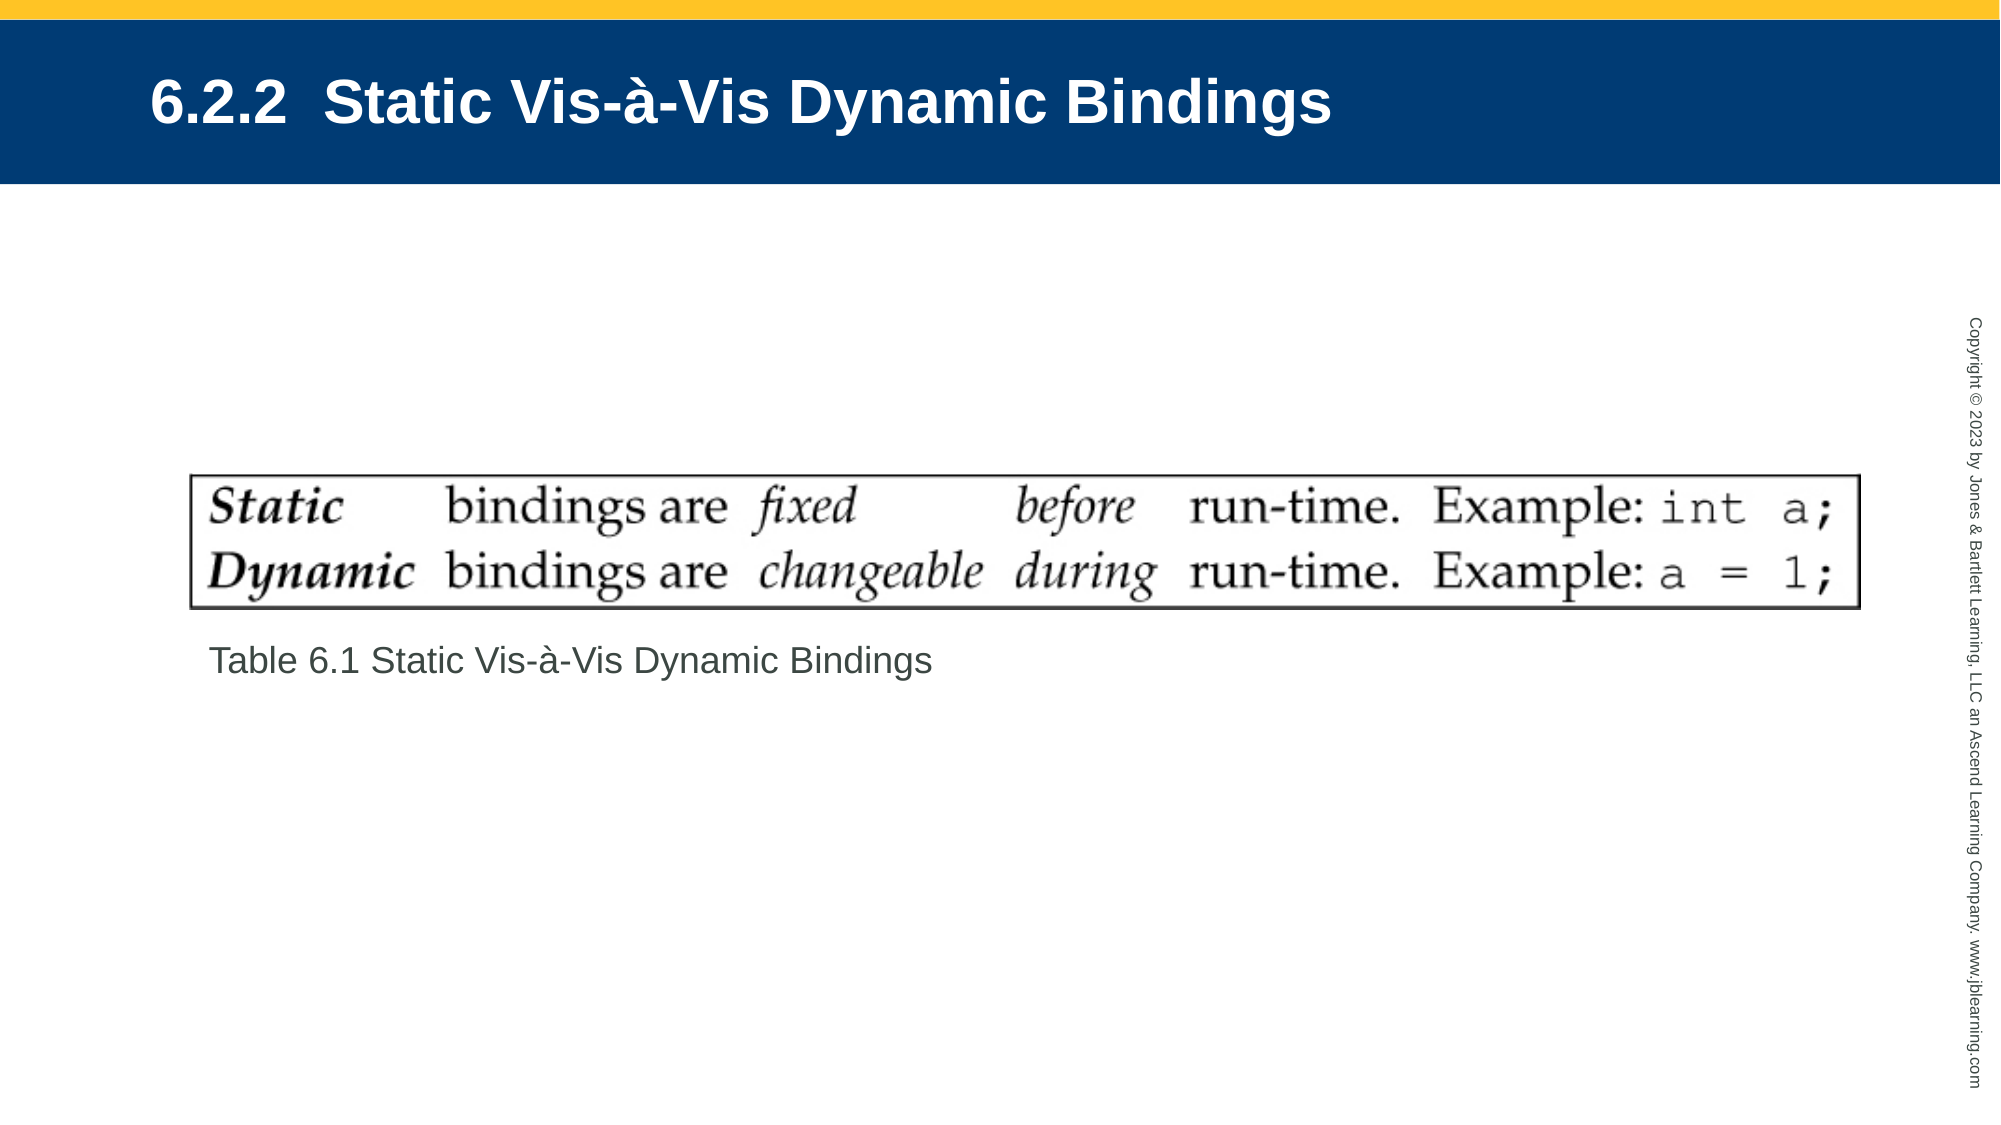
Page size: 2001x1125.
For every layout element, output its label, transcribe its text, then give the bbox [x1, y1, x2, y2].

title 6.2.2 Static Vis-à-Vis Dynamic Bindings [0, 19, 2000, 185]
picture [189, 473, 1861, 610]
text_box Table 6.1 Static Vis-à-Vis Dynamic Bindings [193, 628, 948, 688]
